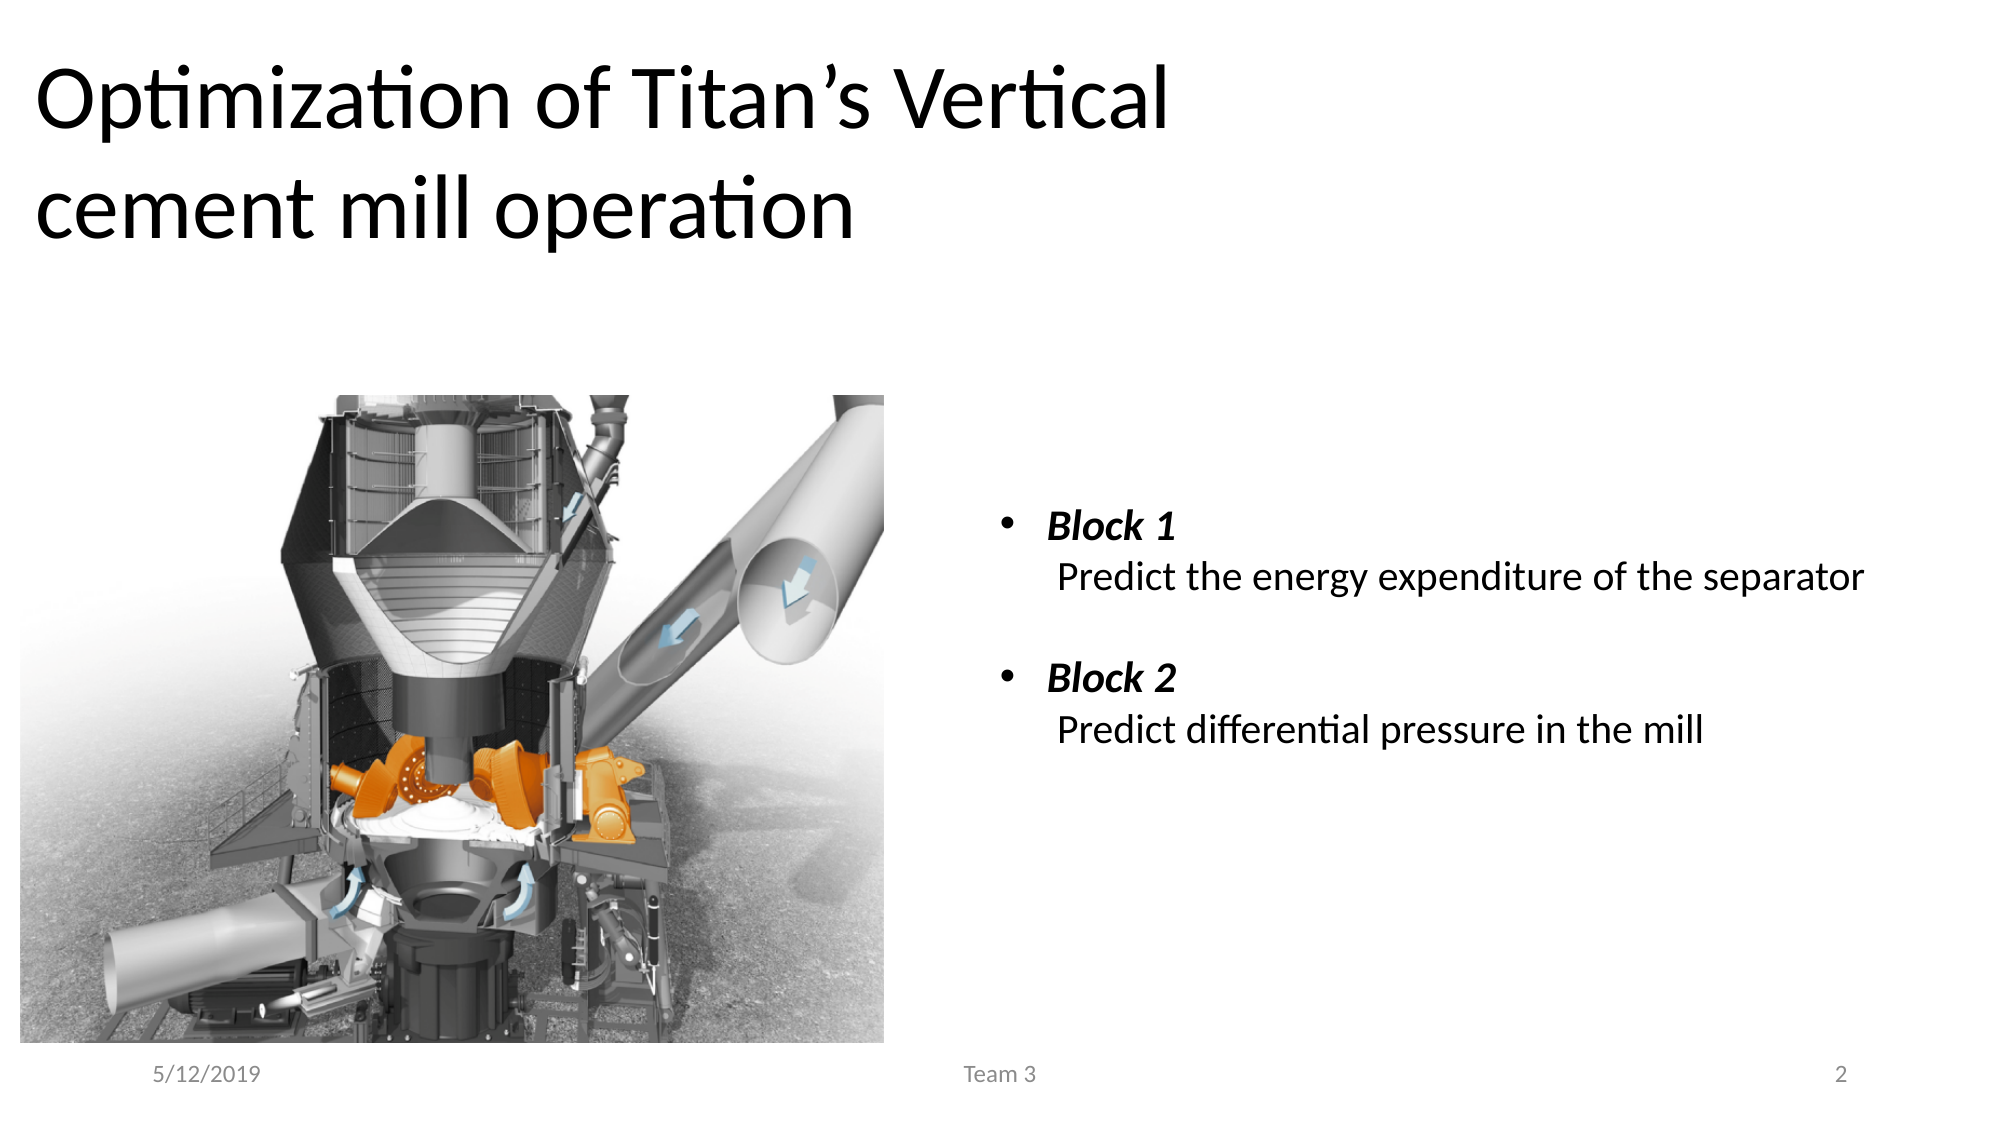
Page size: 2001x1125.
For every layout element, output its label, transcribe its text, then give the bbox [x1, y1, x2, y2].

picture [20, 395, 884, 1043]
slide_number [137, 1043, 588, 1103]
footer Team 3 [662, 1042, 1338, 1103]
text_box Block 1 Predict the energy expenditure of the separator Block 2 Predict differential pressure in the mill [985, 489, 1920, 760]
text_box Optimization of Titan’s Vertical cement mill operation [20, 29, 1395, 485]
slide_number 2 [1412, 1042, 1863, 1103]
